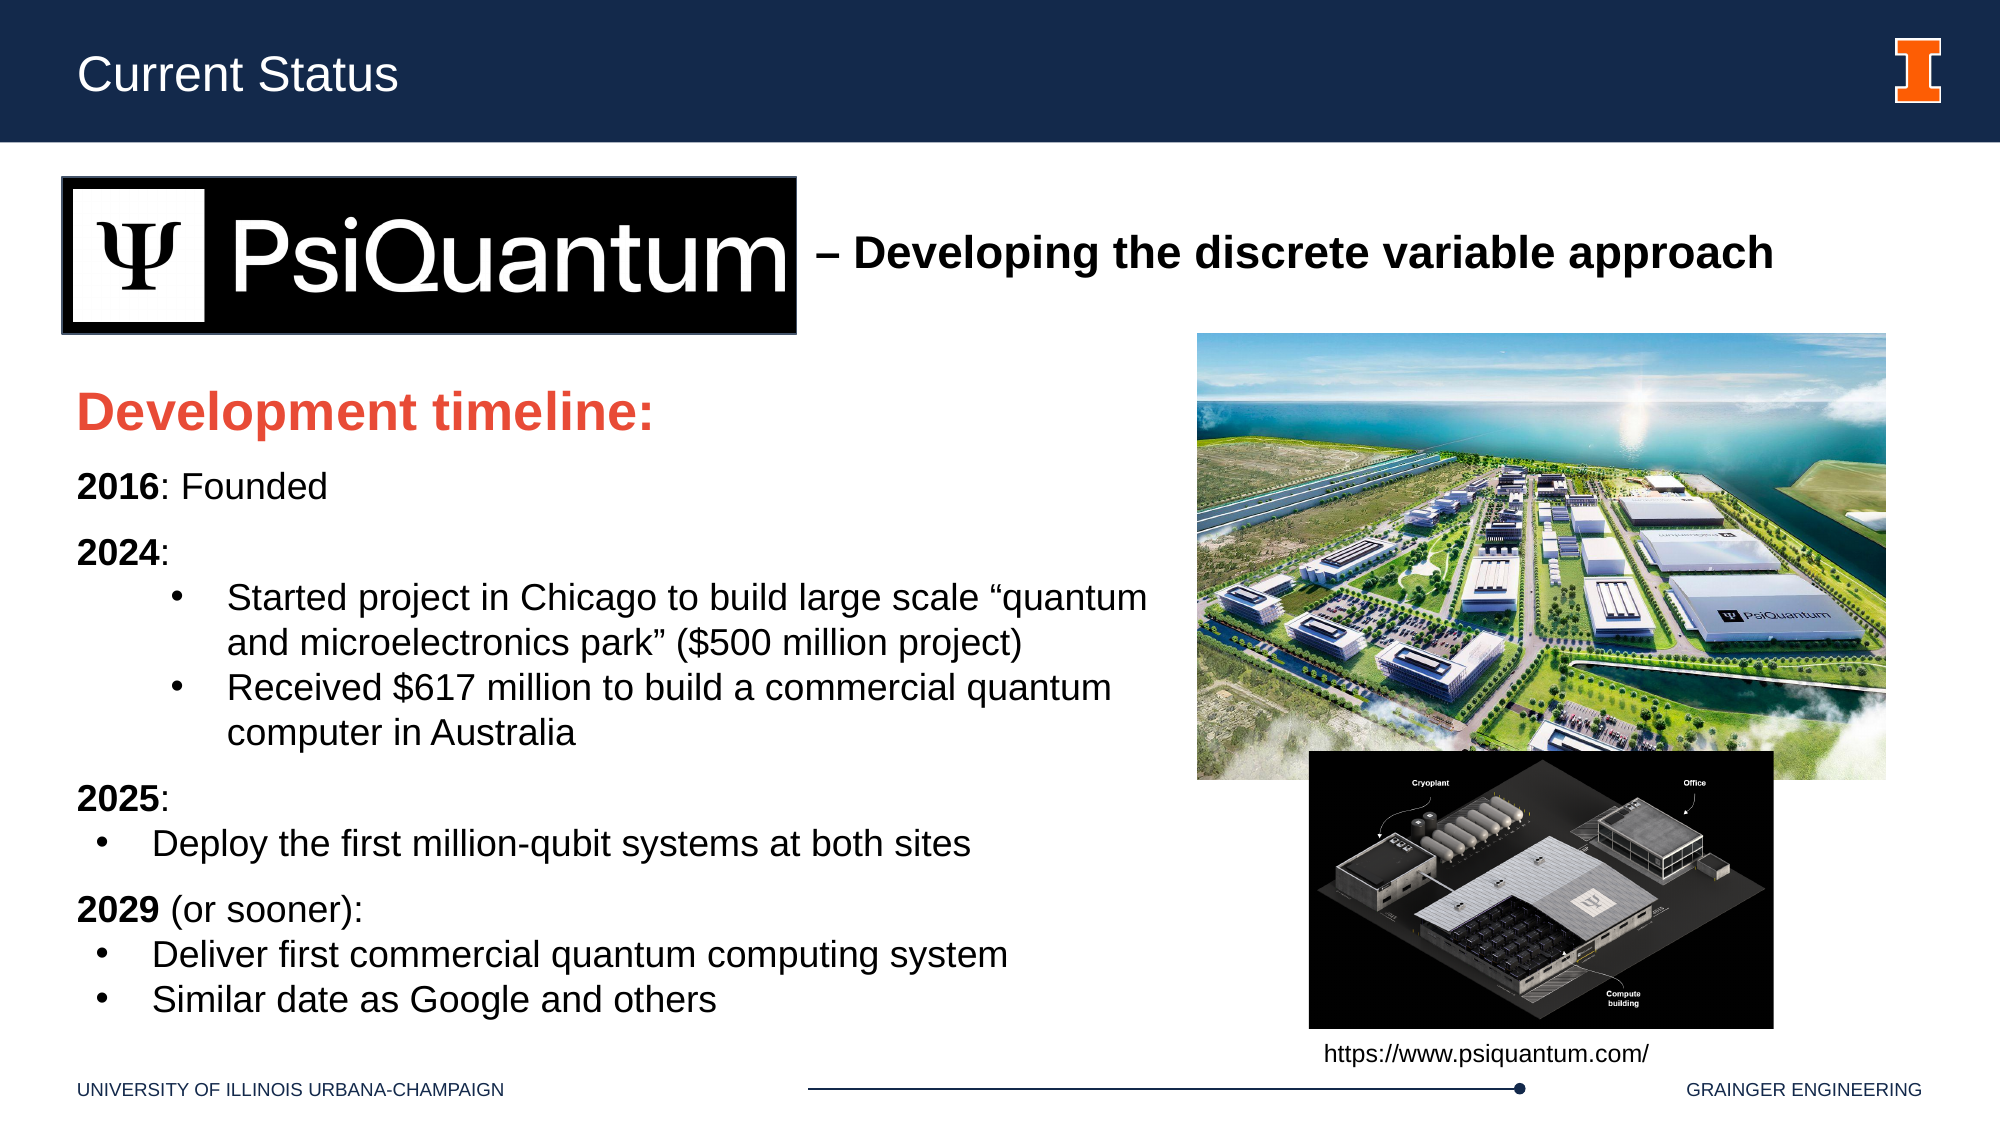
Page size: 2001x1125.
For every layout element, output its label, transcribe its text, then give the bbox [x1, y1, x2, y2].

picture [1196, 333, 1886, 1029]
text_box Current Status [61, 33, 1852, 109]
text_box UNIVERSITY OF ILLINOIS URBANA-CHAMPAIGN [61, 1070, 1373, 1108]
text_box [61, 177, 797, 334]
text_box GRAINGER ENGINEERING [1531, 1070, 1938, 1108]
text_box [0, 0, 2000, 143]
text_box https://www.psiquantum.com/ [1308, 1022, 1804, 1083]
picture [73, 189, 785, 322]
list – Developing the discrete variable approach [800, 215, 1852, 322]
picture [1895, 38, 1941, 103]
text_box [808, 1082, 1526, 1095]
list Development timeline: 2016: Founded 2024: Started project in Chicago to build large scale “quantum and microelectronics park” ($500 million project) Received $617 million to build a commercial quantum computer in Australia 2025: Deploy the first million-qubit systems at both sites 2029 (or sooner): Deliver first commercial quantum computing system Similar date as Google and others [61, 368, 1191, 1052]
